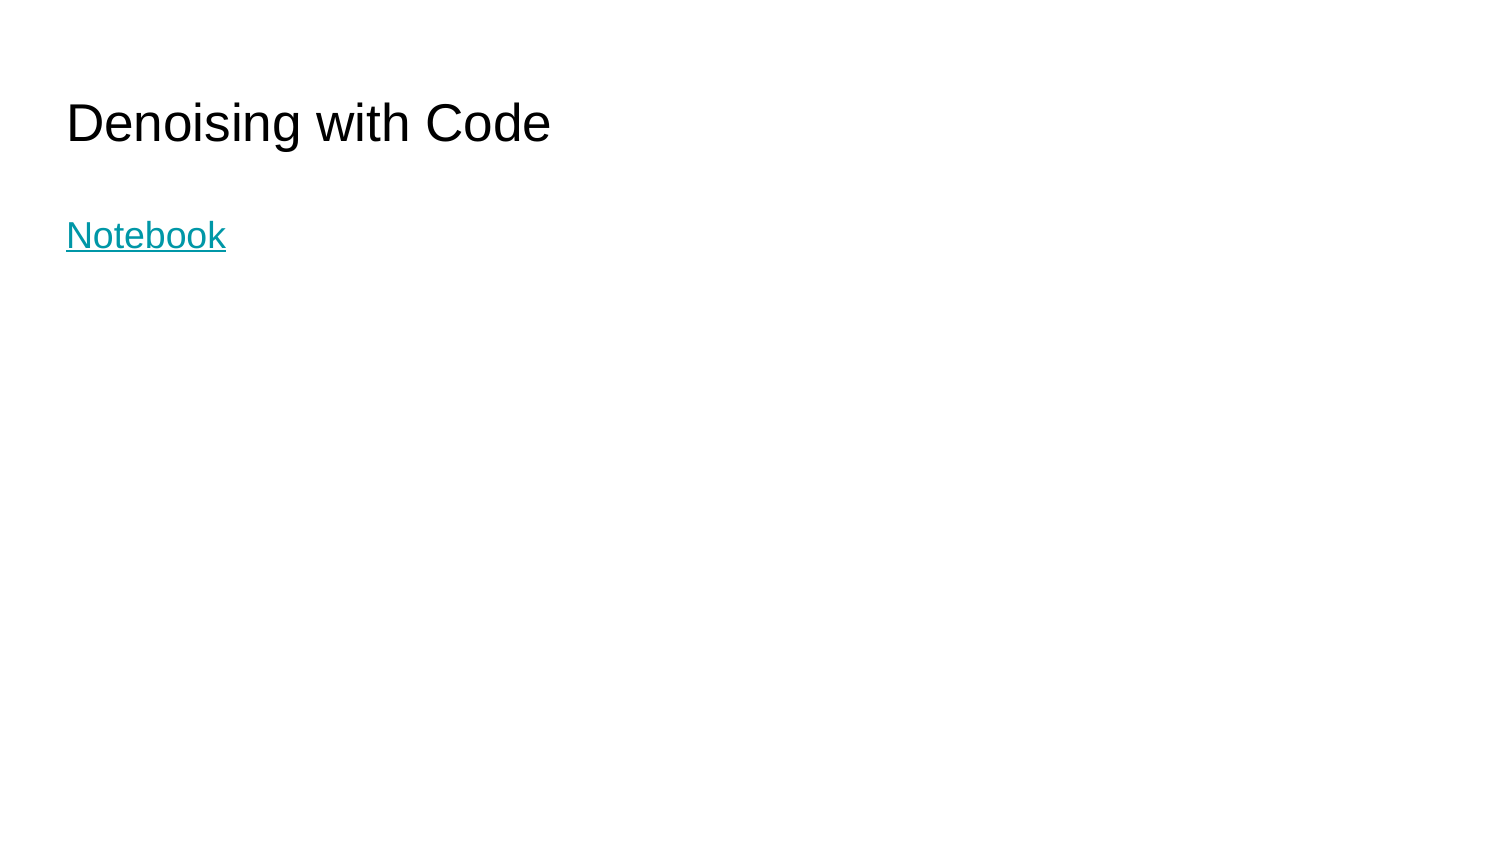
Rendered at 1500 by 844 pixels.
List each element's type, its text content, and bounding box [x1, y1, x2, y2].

list Notebook [51, 189, 1449, 750]
title Denoising with Code [51, 72, 1449, 167]
